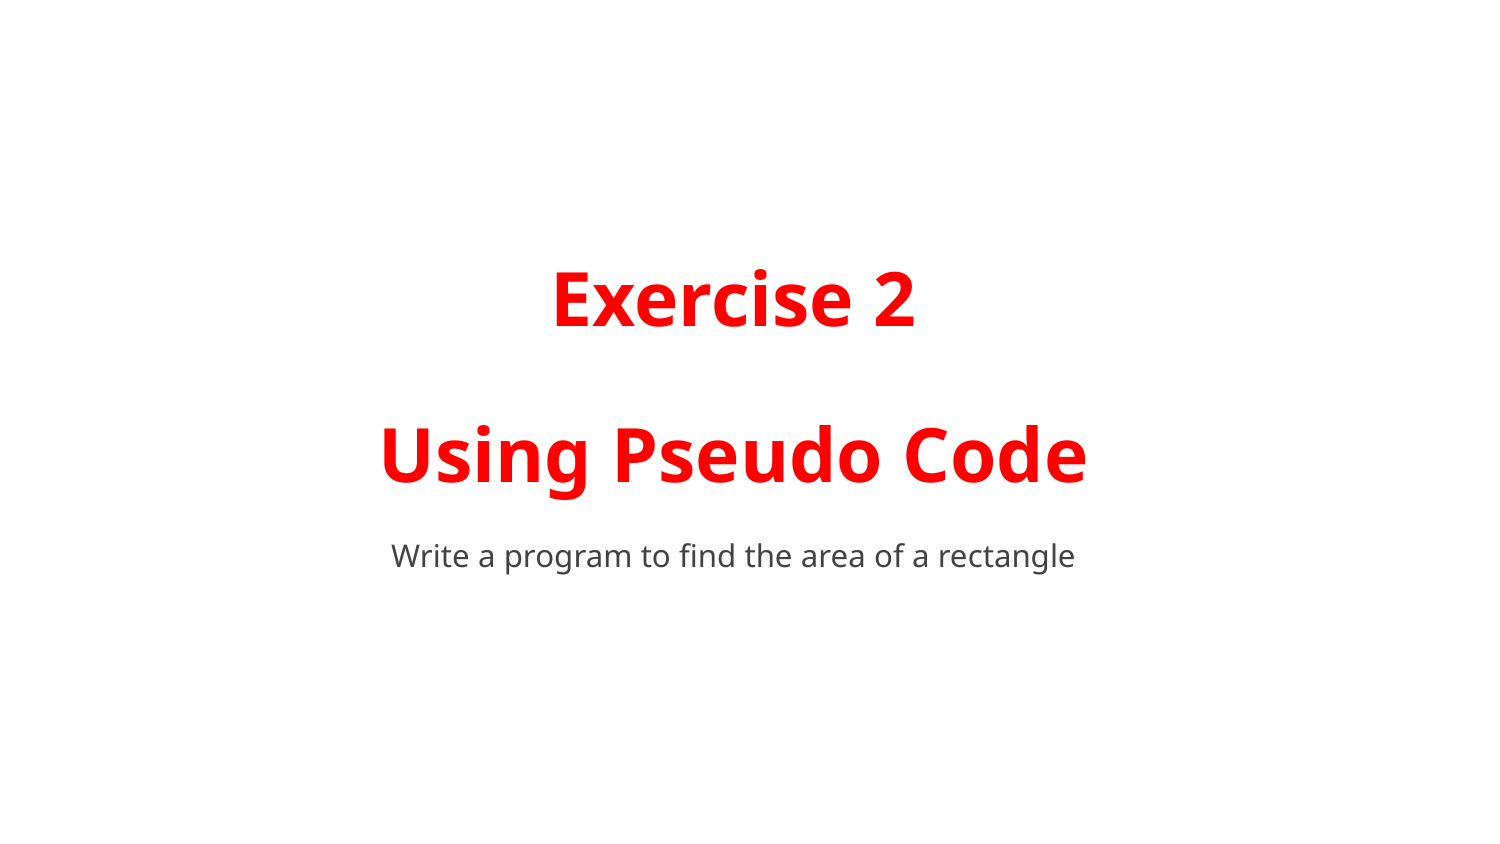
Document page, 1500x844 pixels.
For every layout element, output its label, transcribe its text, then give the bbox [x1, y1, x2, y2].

title Exercise 2 Using Pseudo Code Write a program to find the area of a rectangle [34, 191, 1433, 597]
